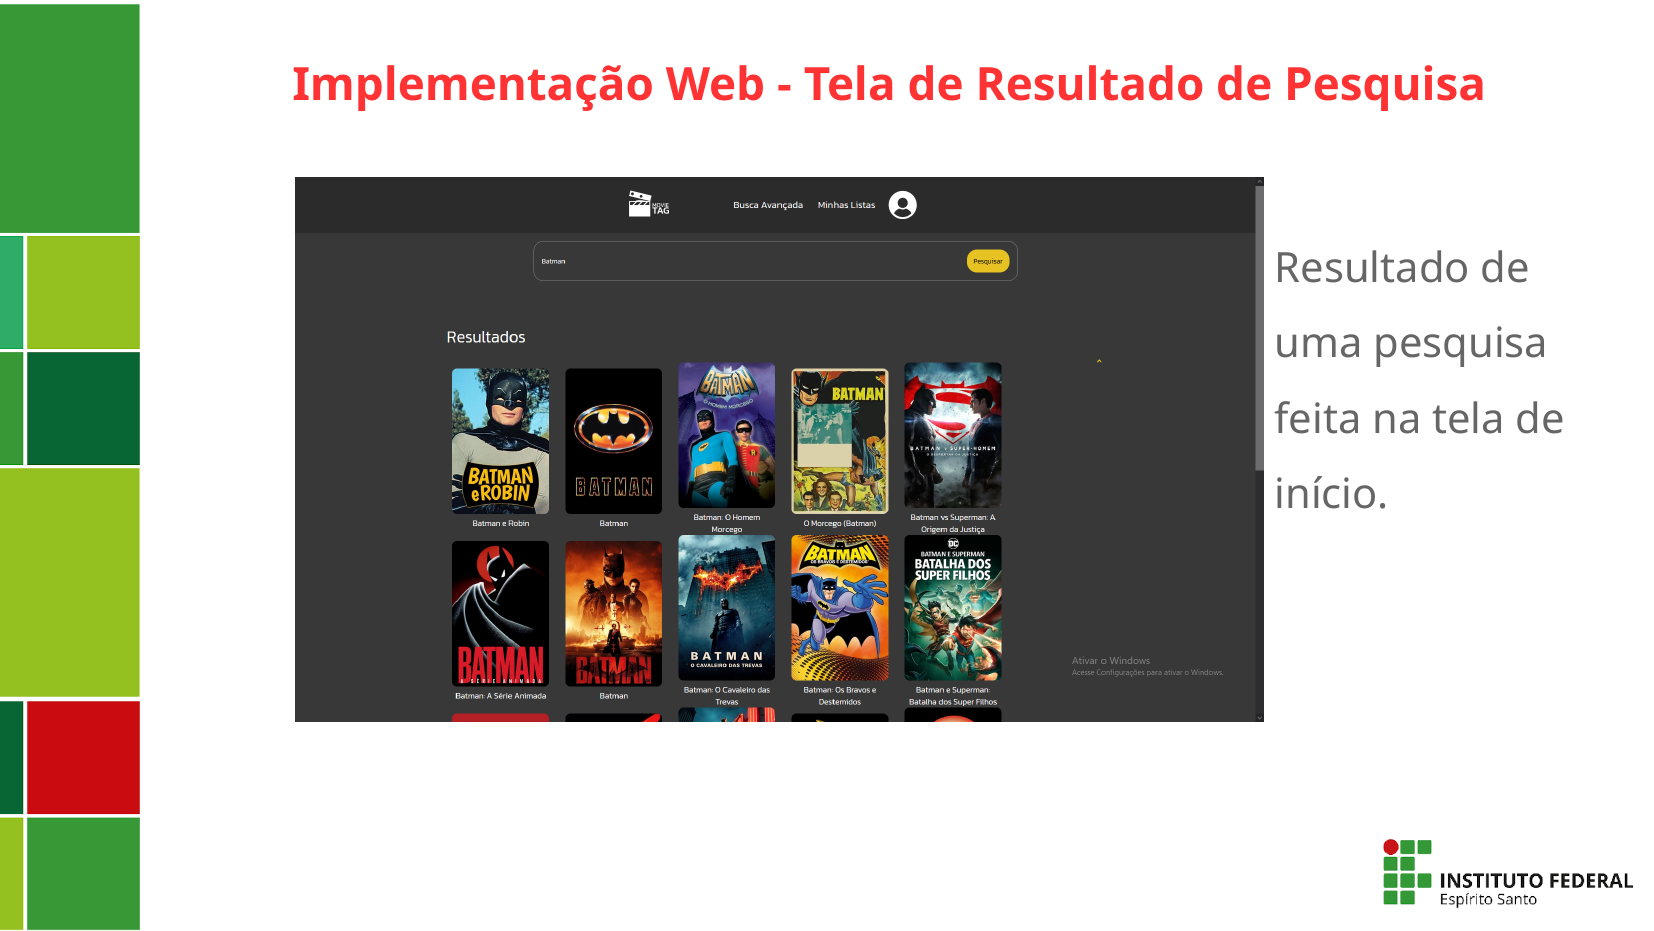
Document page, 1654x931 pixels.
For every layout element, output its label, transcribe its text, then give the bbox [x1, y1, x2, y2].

text_box Implementação Web - Tela de Resultado de Pesquisa [277, 47, 1589, 107]
picture [0, 0, 1654, 931]
text_box Resultado de uma pesquisa feita na tela de início. [1259, 207, 1614, 743]
